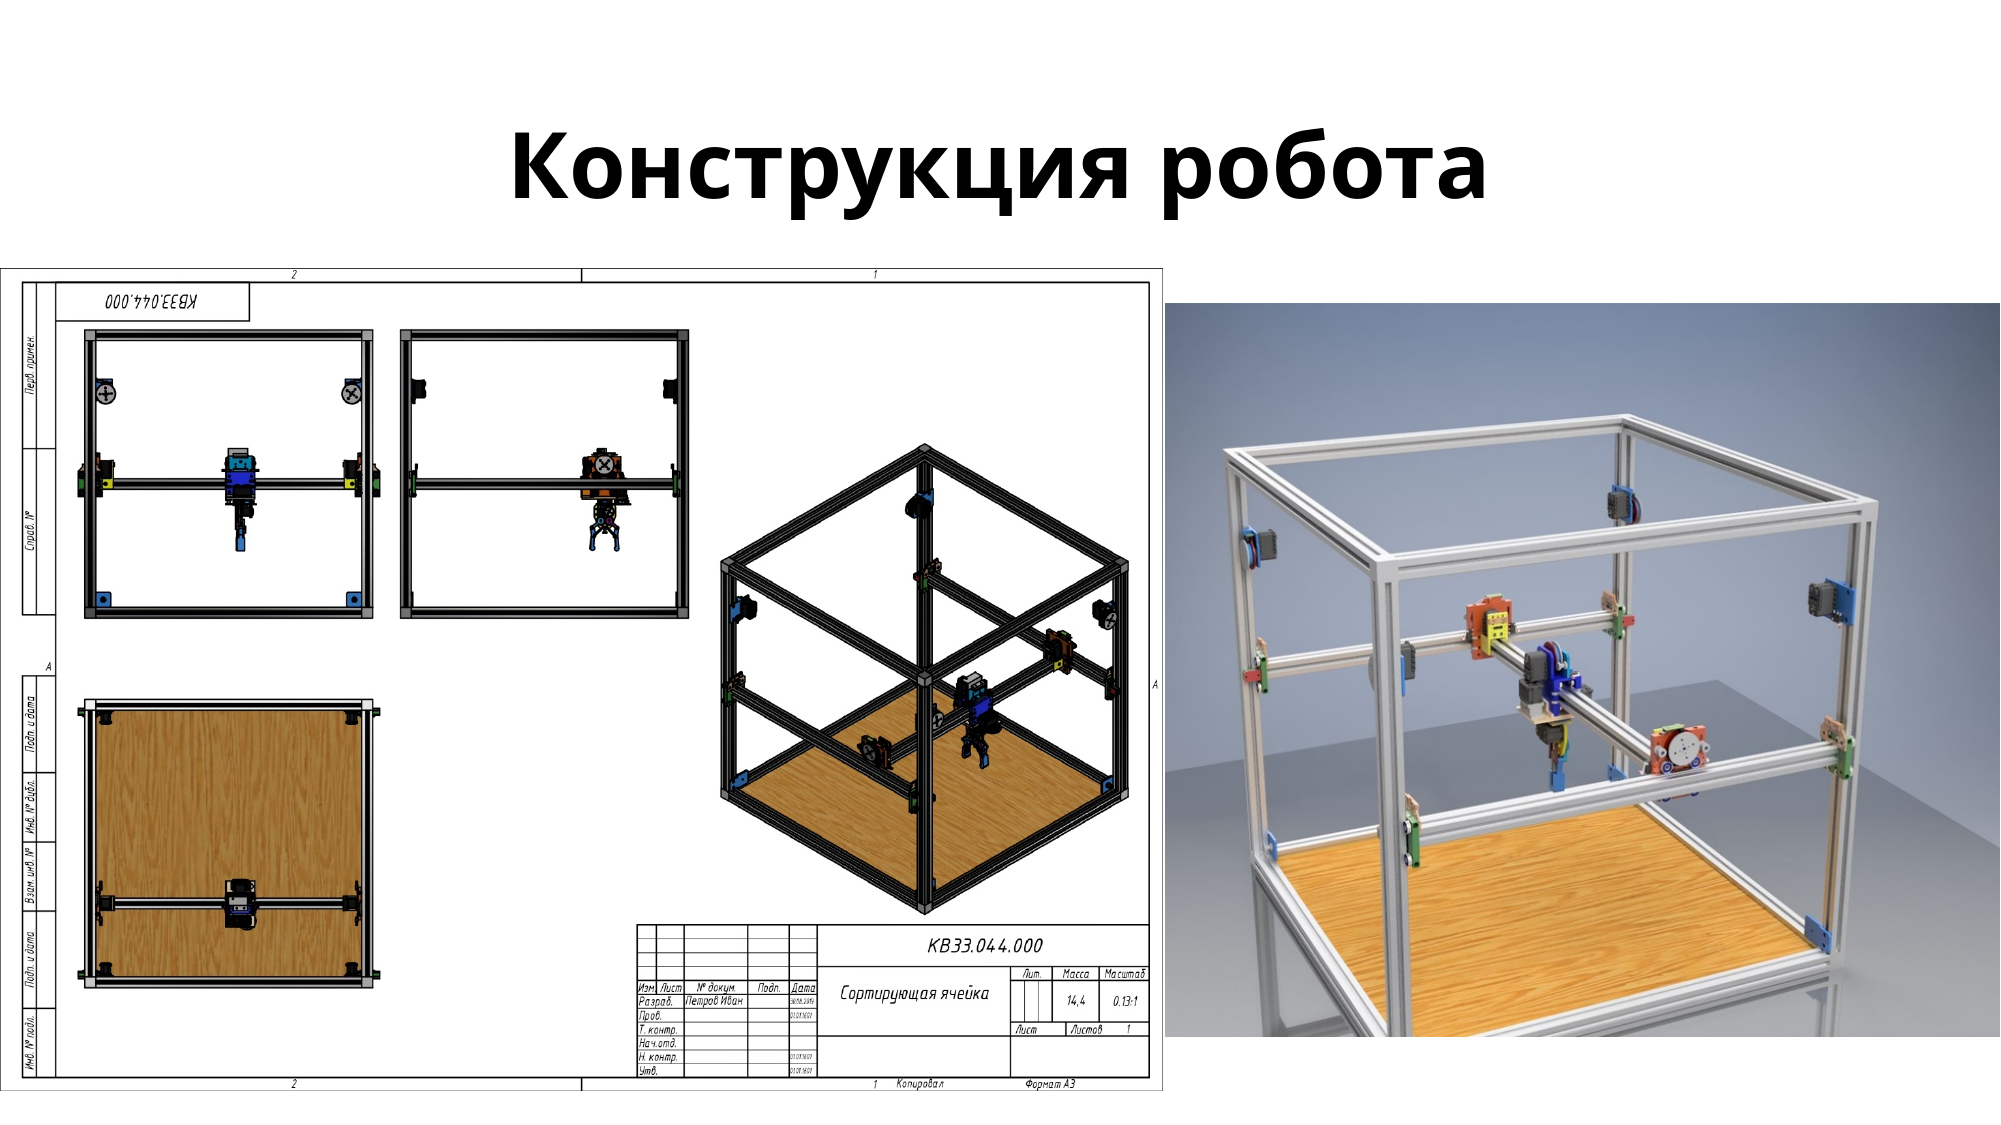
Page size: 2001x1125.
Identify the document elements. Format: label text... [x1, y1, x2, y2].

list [0, 268, 1163, 1091]
title Конструкция робота [137, 59, 1863, 278]
picture [1165, 303, 2000, 1037]
